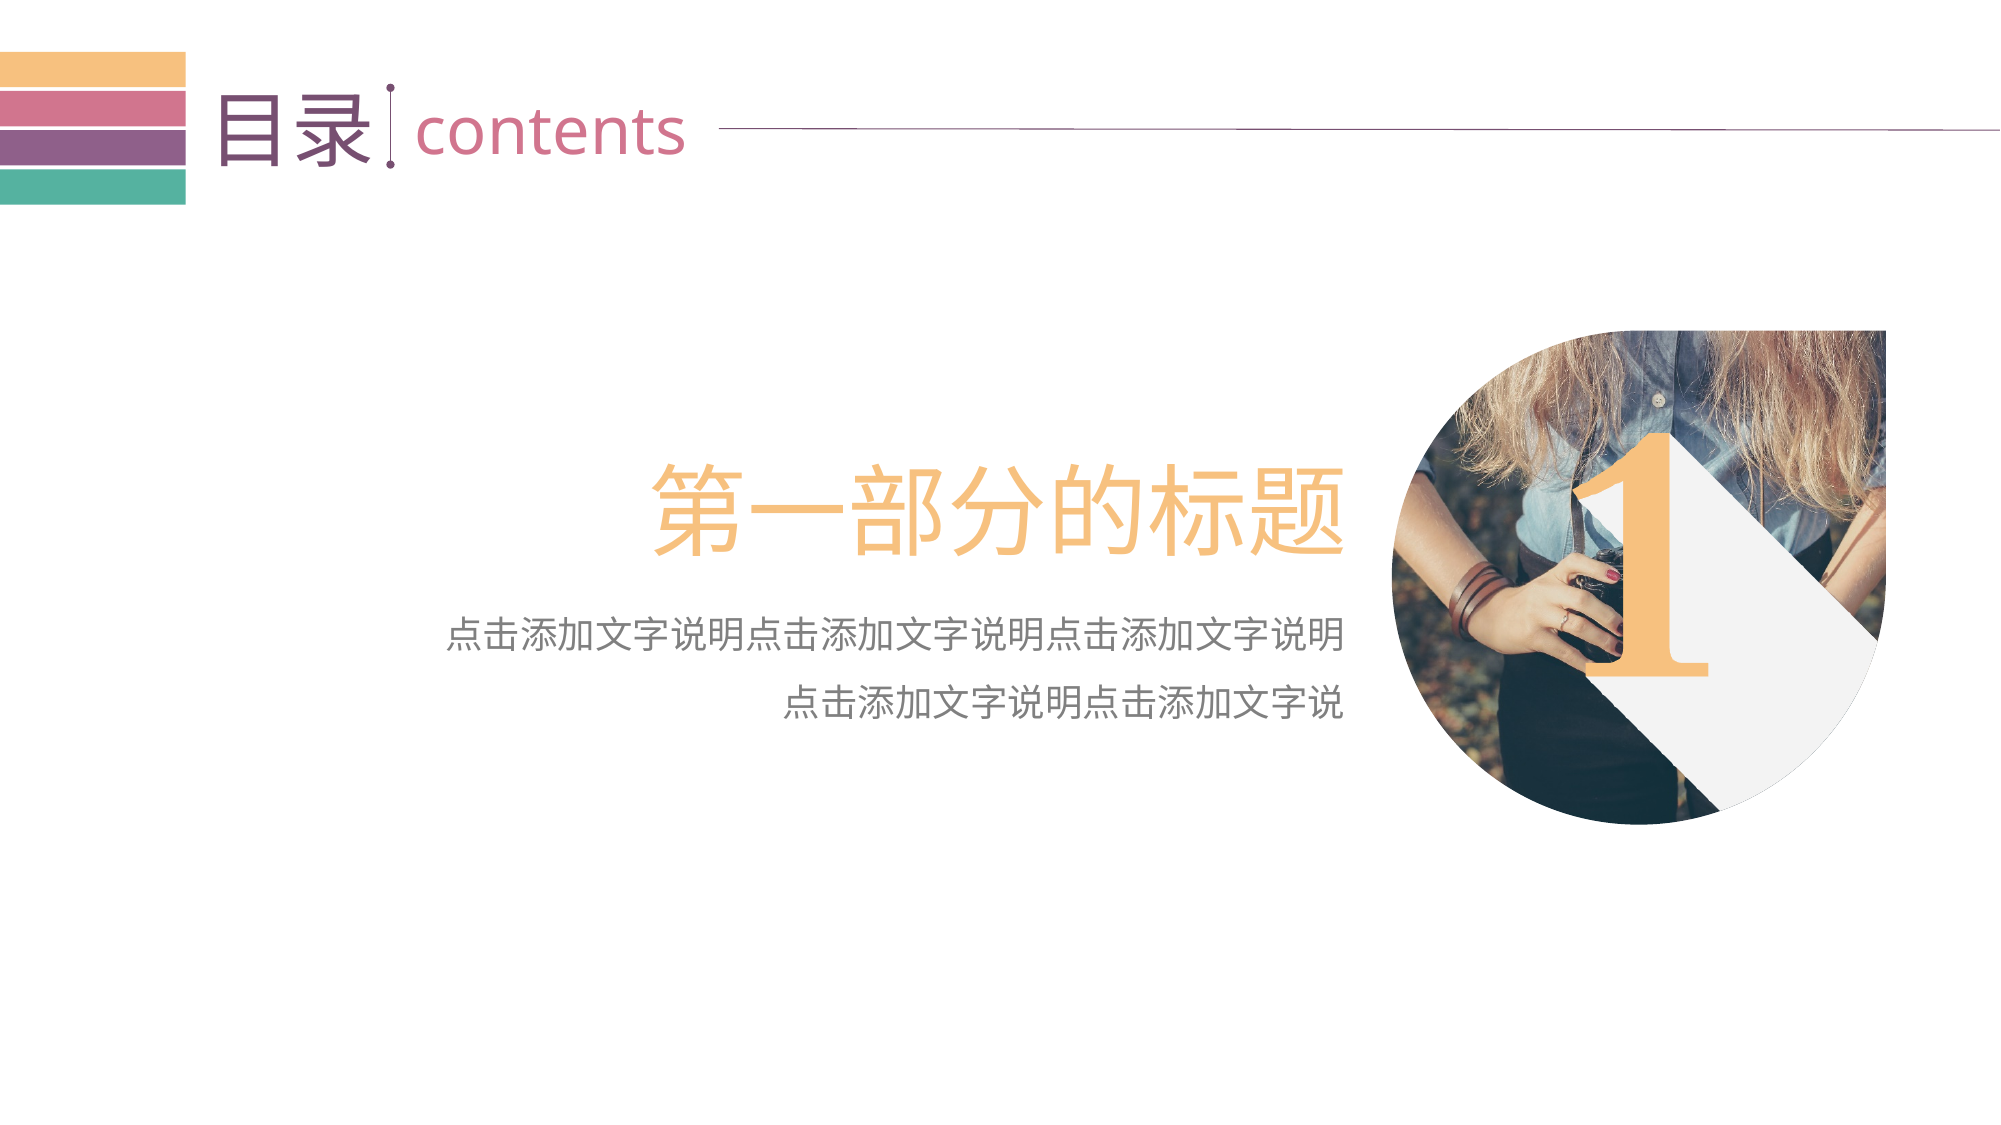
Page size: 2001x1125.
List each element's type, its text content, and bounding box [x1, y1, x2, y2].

text_box 目录 [186, 70, 398, 185]
text_box 点击添加文字说明点击添加文字说明点击添加文字说明点击添加文字说明点击添加文字说 [419, 581, 1360, 731]
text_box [1391, 330, 1886, 825]
text_box contents [399, 80, 741, 176]
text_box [0, 51, 186, 205]
text_box 第一部分的标题 [625, 441, 1363, 576]
